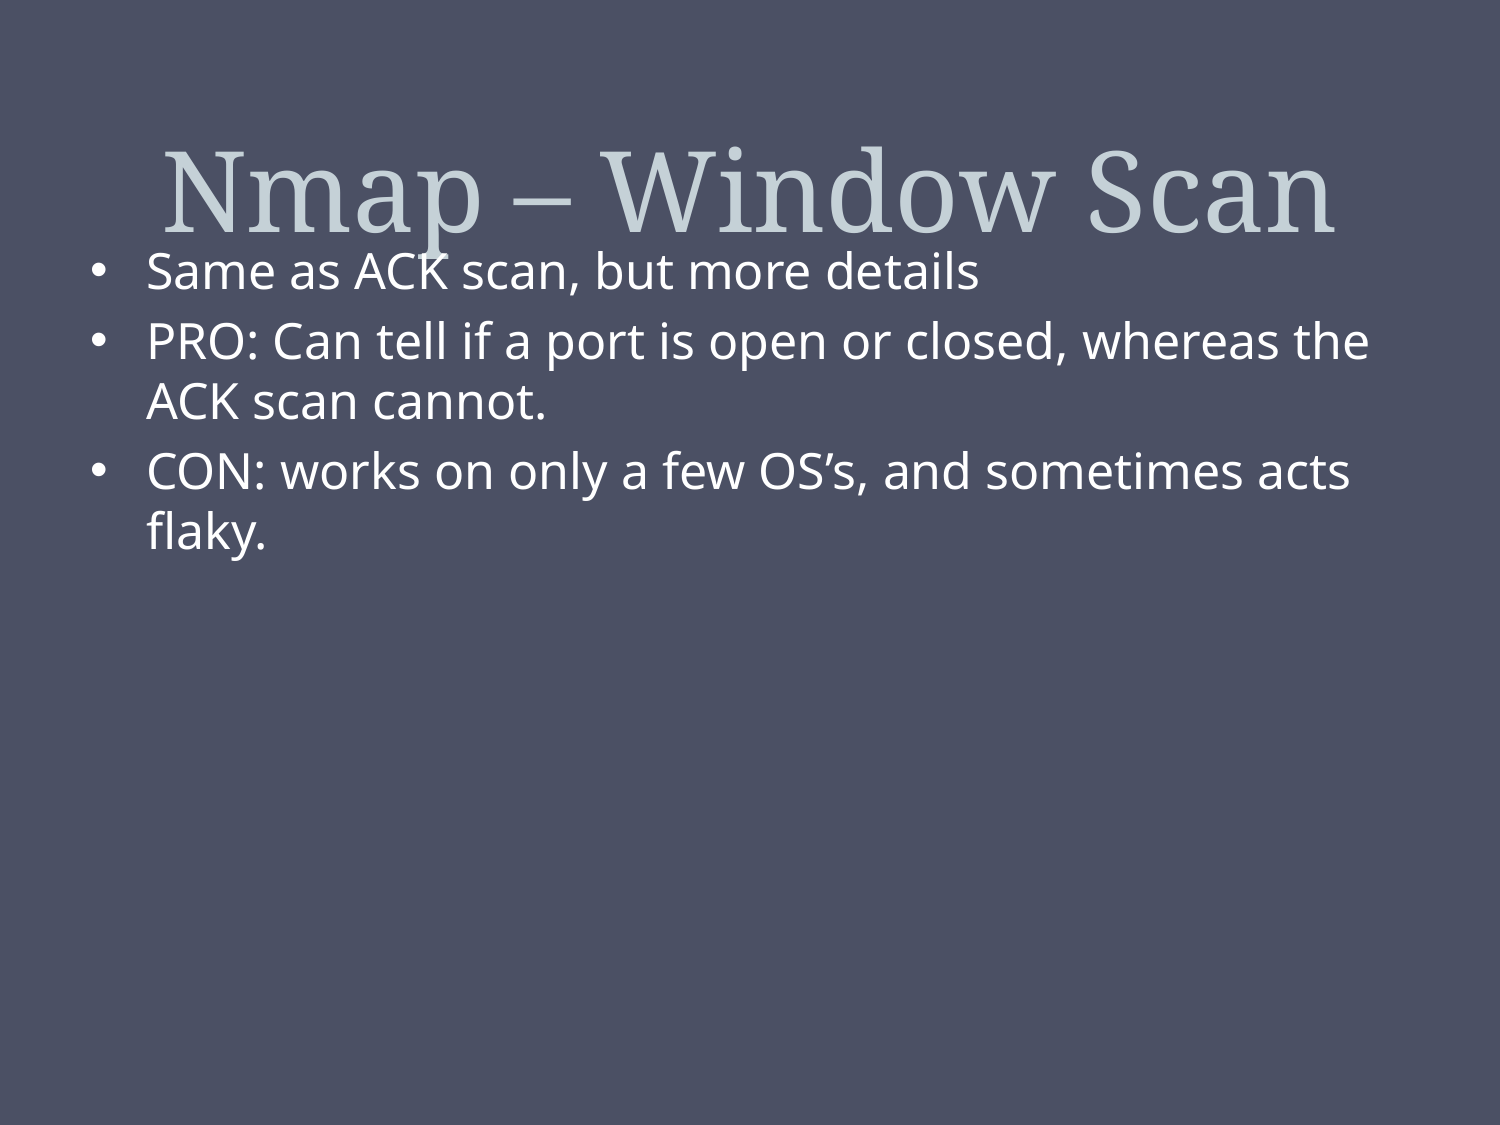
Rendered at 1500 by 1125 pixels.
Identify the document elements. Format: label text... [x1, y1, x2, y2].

title Nmap – Window Scan [75, 0, 1425, 231]
list Same as ACK scan, but more details PRO: Can tell if a port is open or closed, whereas the ACK scan cannot. CON: works on only a few OS’s, and sometimes acts flaky. [75, 231, 1425, 1125]
